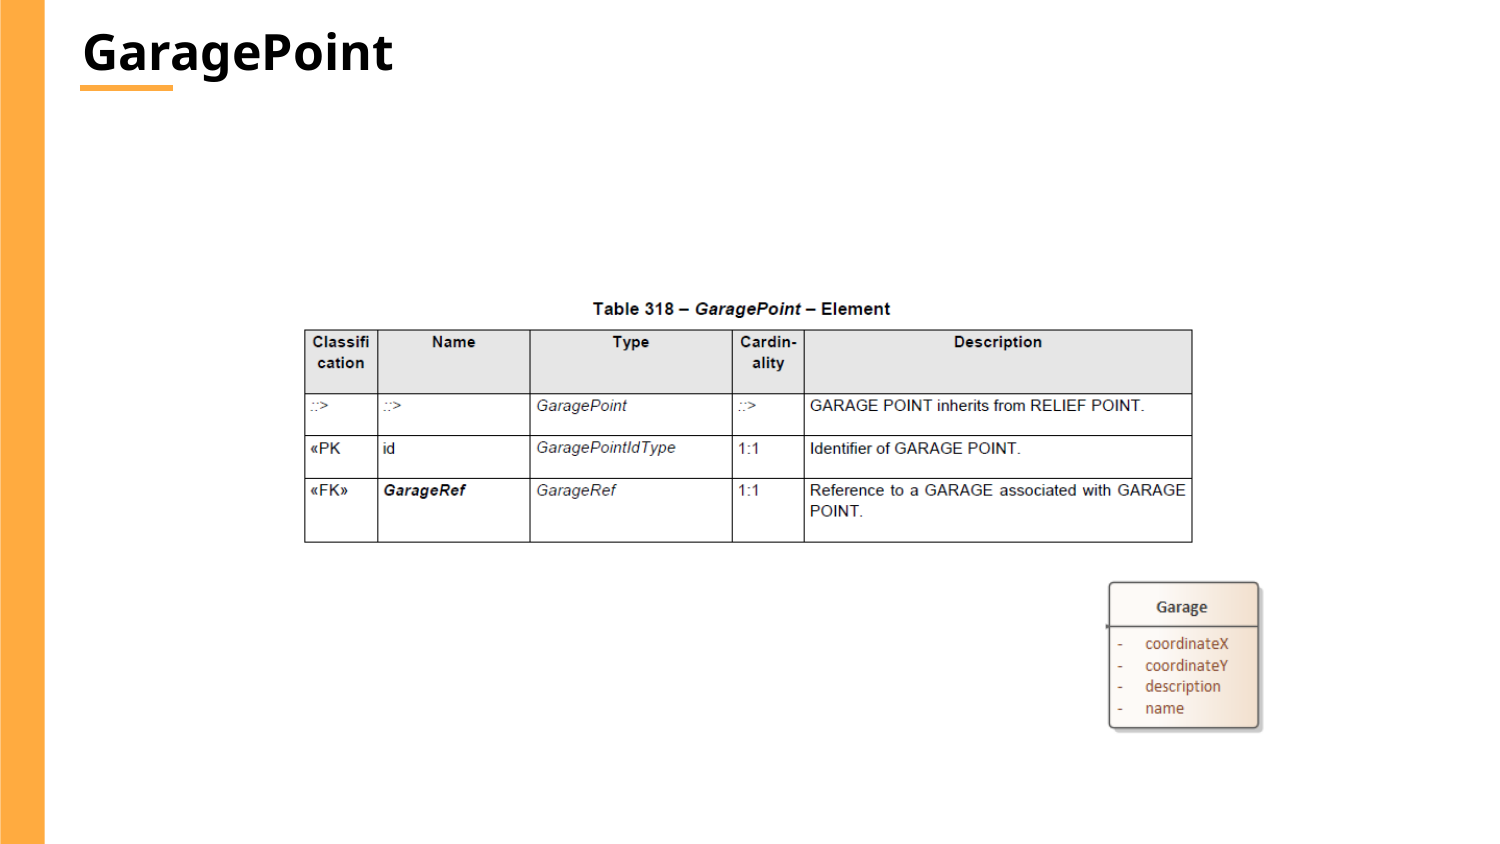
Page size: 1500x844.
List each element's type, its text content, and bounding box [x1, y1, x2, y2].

picture [294, 293, 1206, 550]
text_box GaragePoint [67, 5, 1231, 78]
text_box [0, 0, 45, 844]
picture [1105, 565, 1305, 736]
